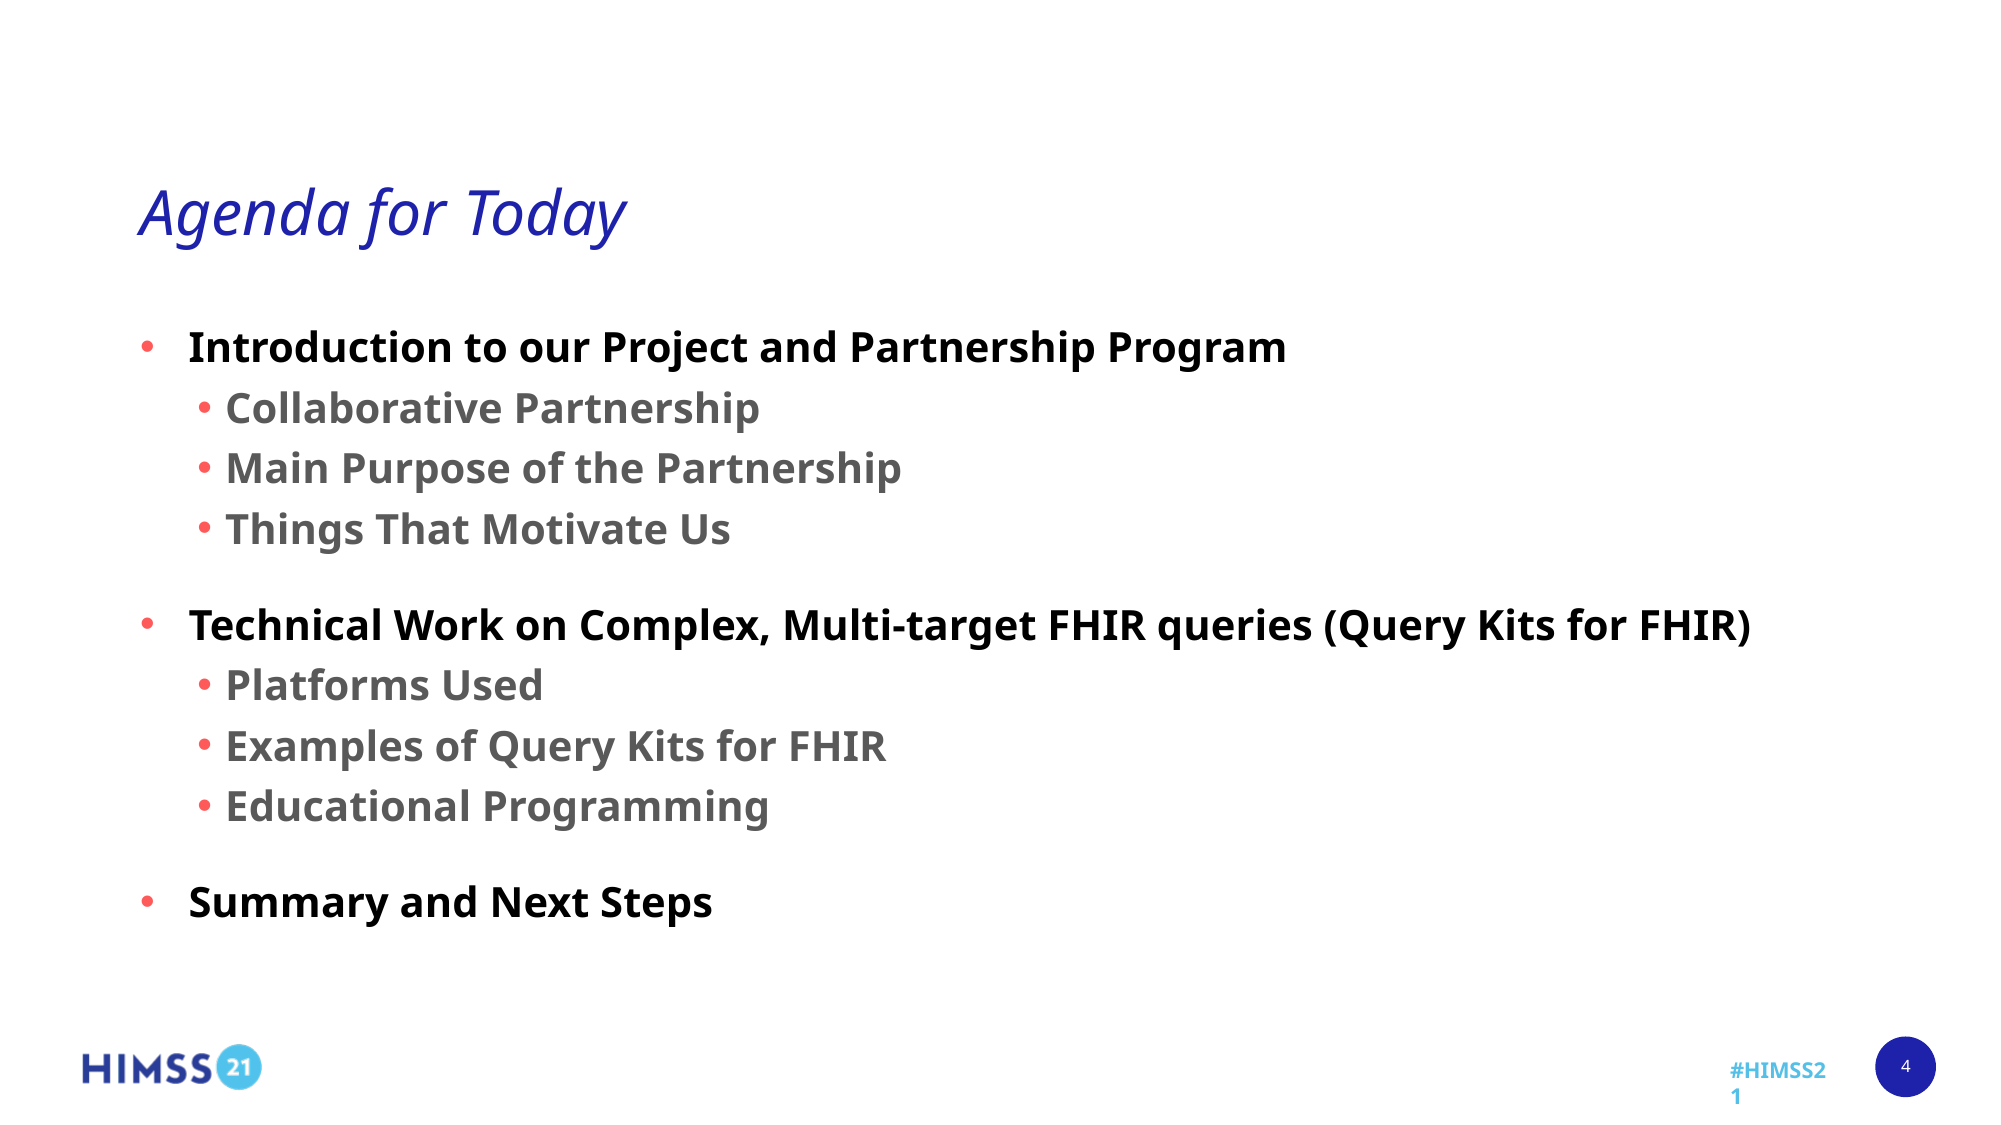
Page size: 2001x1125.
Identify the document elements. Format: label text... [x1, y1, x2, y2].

picture [63, 1031, 280, 1102]
title Agenda for Today [140, 191, 1754, 360]
list Introduction to our Project and Partnership Program Collaborative Partnership Main Purpose of the Partnership Things That Motivate Us Technical Work on Complex, Multi-target FHIR queries (Query Kits for FHIR) Platforms Used Examples of Query Kits for FHIR Educational Programming Summary and Next Steps [140, 296, 1886, 1028]
slide_number 4 [1863, 1048, 1948, 1086]
